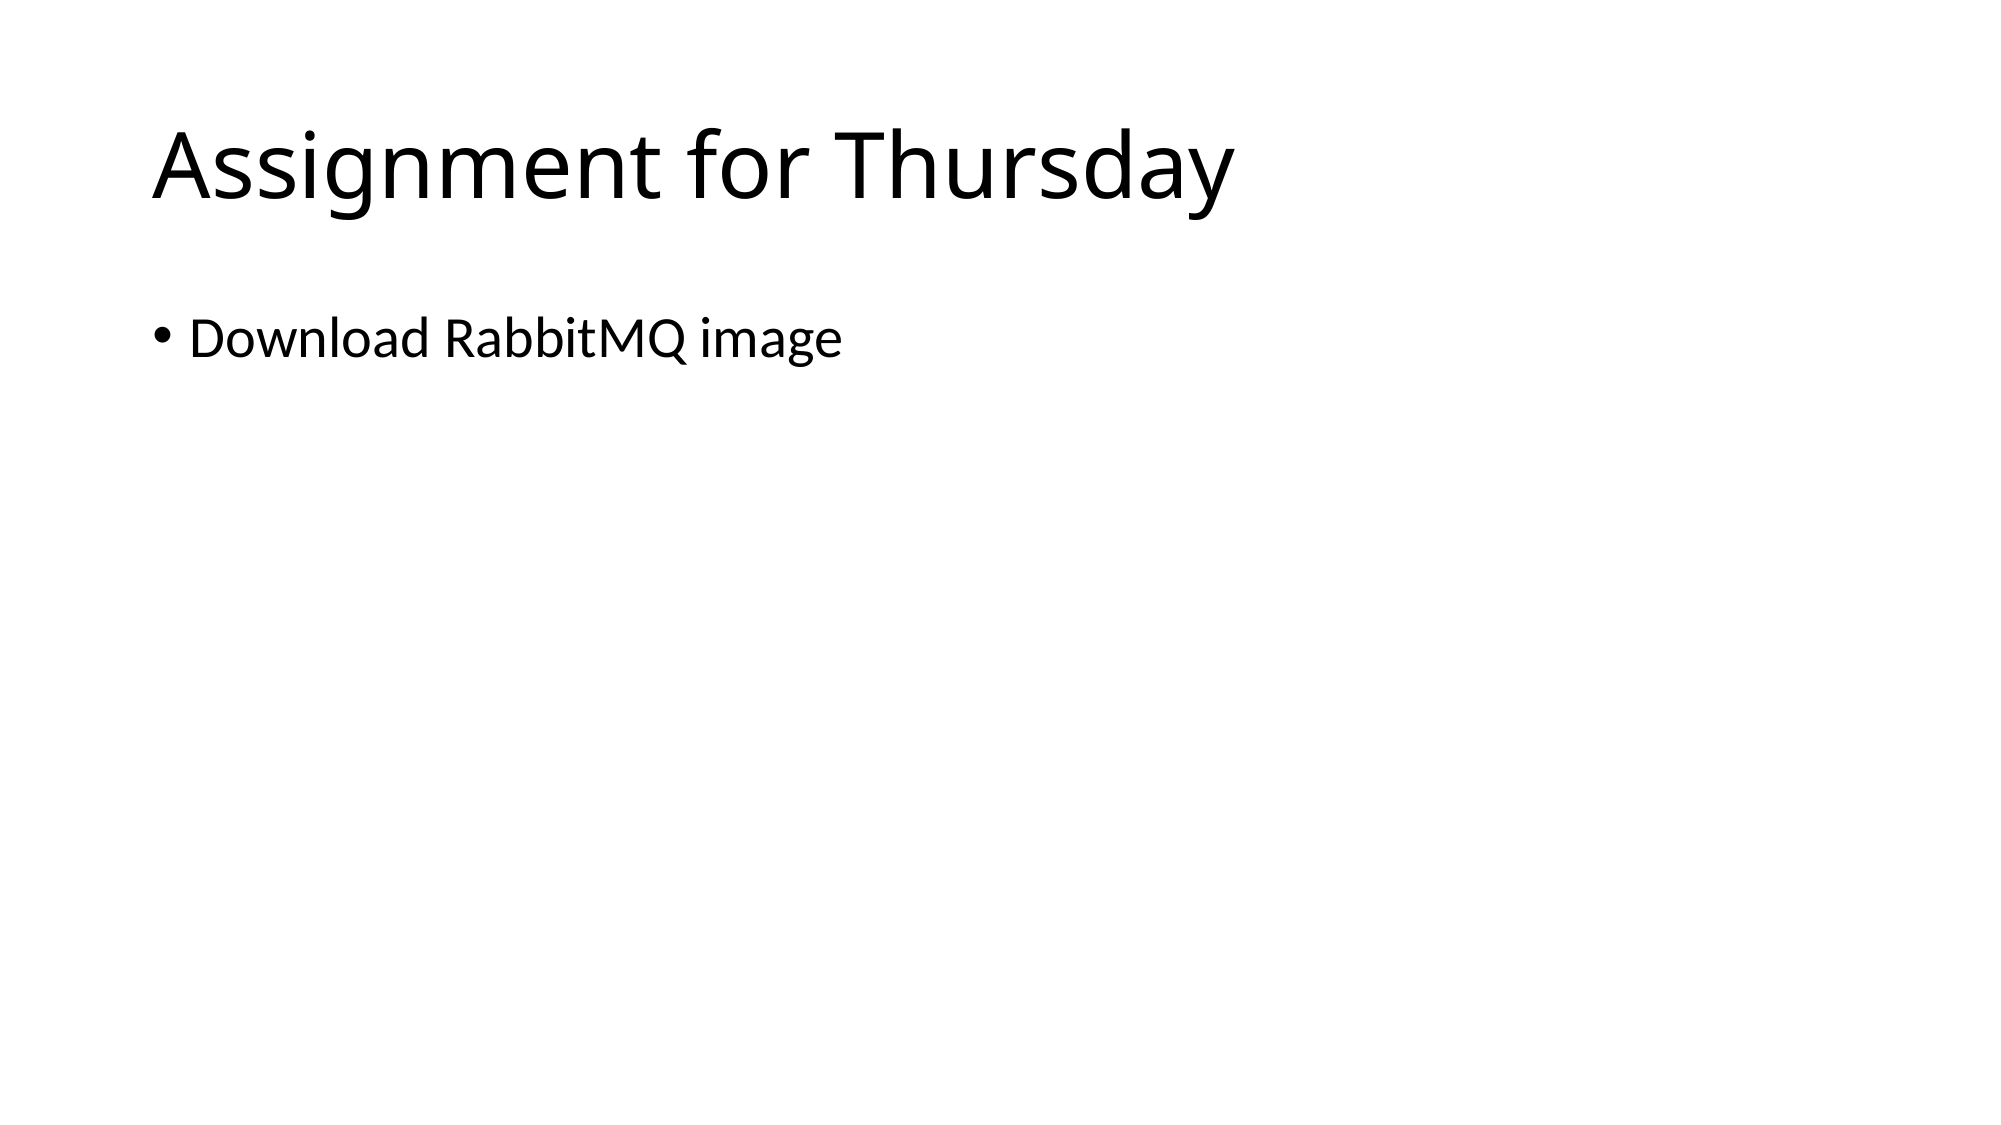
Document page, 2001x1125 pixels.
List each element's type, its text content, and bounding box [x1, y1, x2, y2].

list Download RabbitMQ image [137, 299, 1863, 1014]
title Assignment for Thursday [137, 59, 1863, 278]
